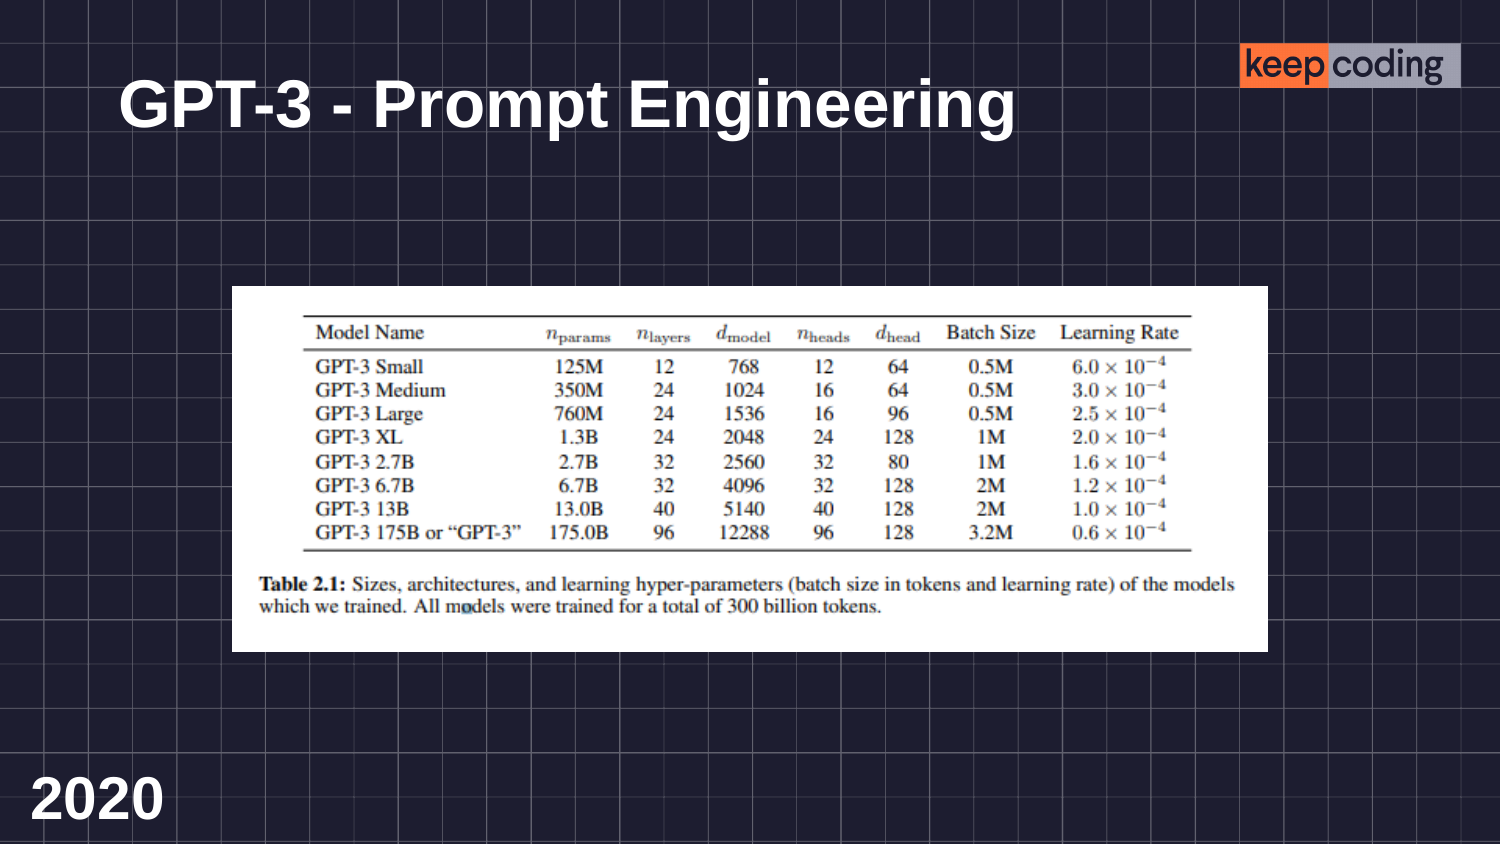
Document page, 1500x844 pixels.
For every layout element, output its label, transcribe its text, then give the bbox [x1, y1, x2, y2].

title GPT-3 - Prompt Engineering [103, 45, 1225, 209]
title 2020 [15, 744, 409, 837]
picture [231, 285, 1269, 652]
picture [1240, 43, 1461, 88]
